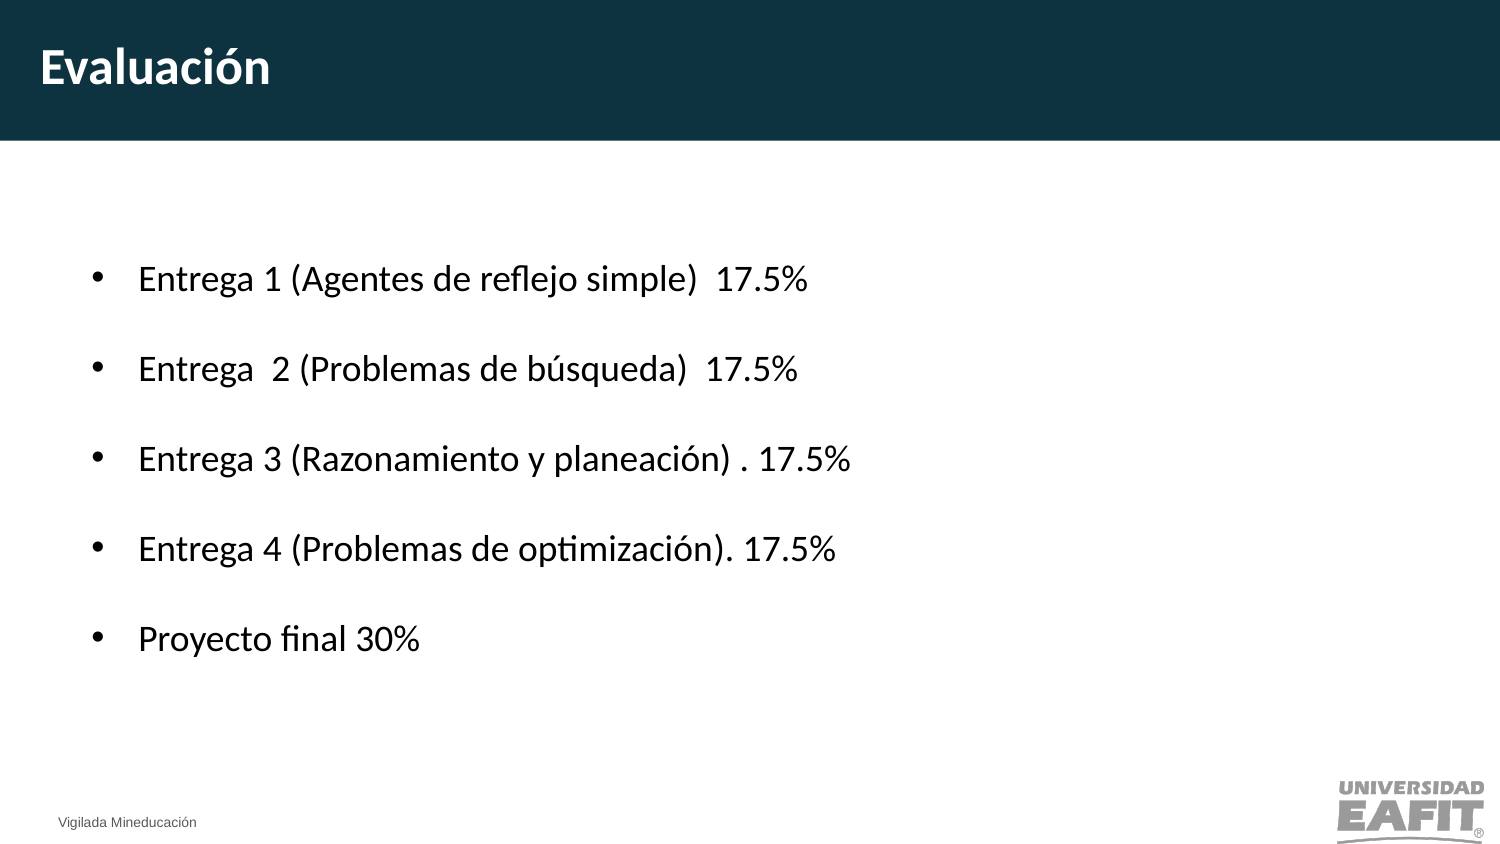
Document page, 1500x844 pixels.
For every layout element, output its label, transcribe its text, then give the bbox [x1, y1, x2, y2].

picture [1337, 781, 1484, 844]
text_box Evaluación [25, 17, 1255, 166]
text_box Entrega 1 (Agentes de reflejo simple) 17.5% Entrega 2 (Problemas de búsqueda) 17.5% Entrega 3 (Razonamiento y planeación) . 17.5% Entrega 4 (Problemas de optimización). 17.5% Proyecto final 30% [76, 201, 1416, 667]
